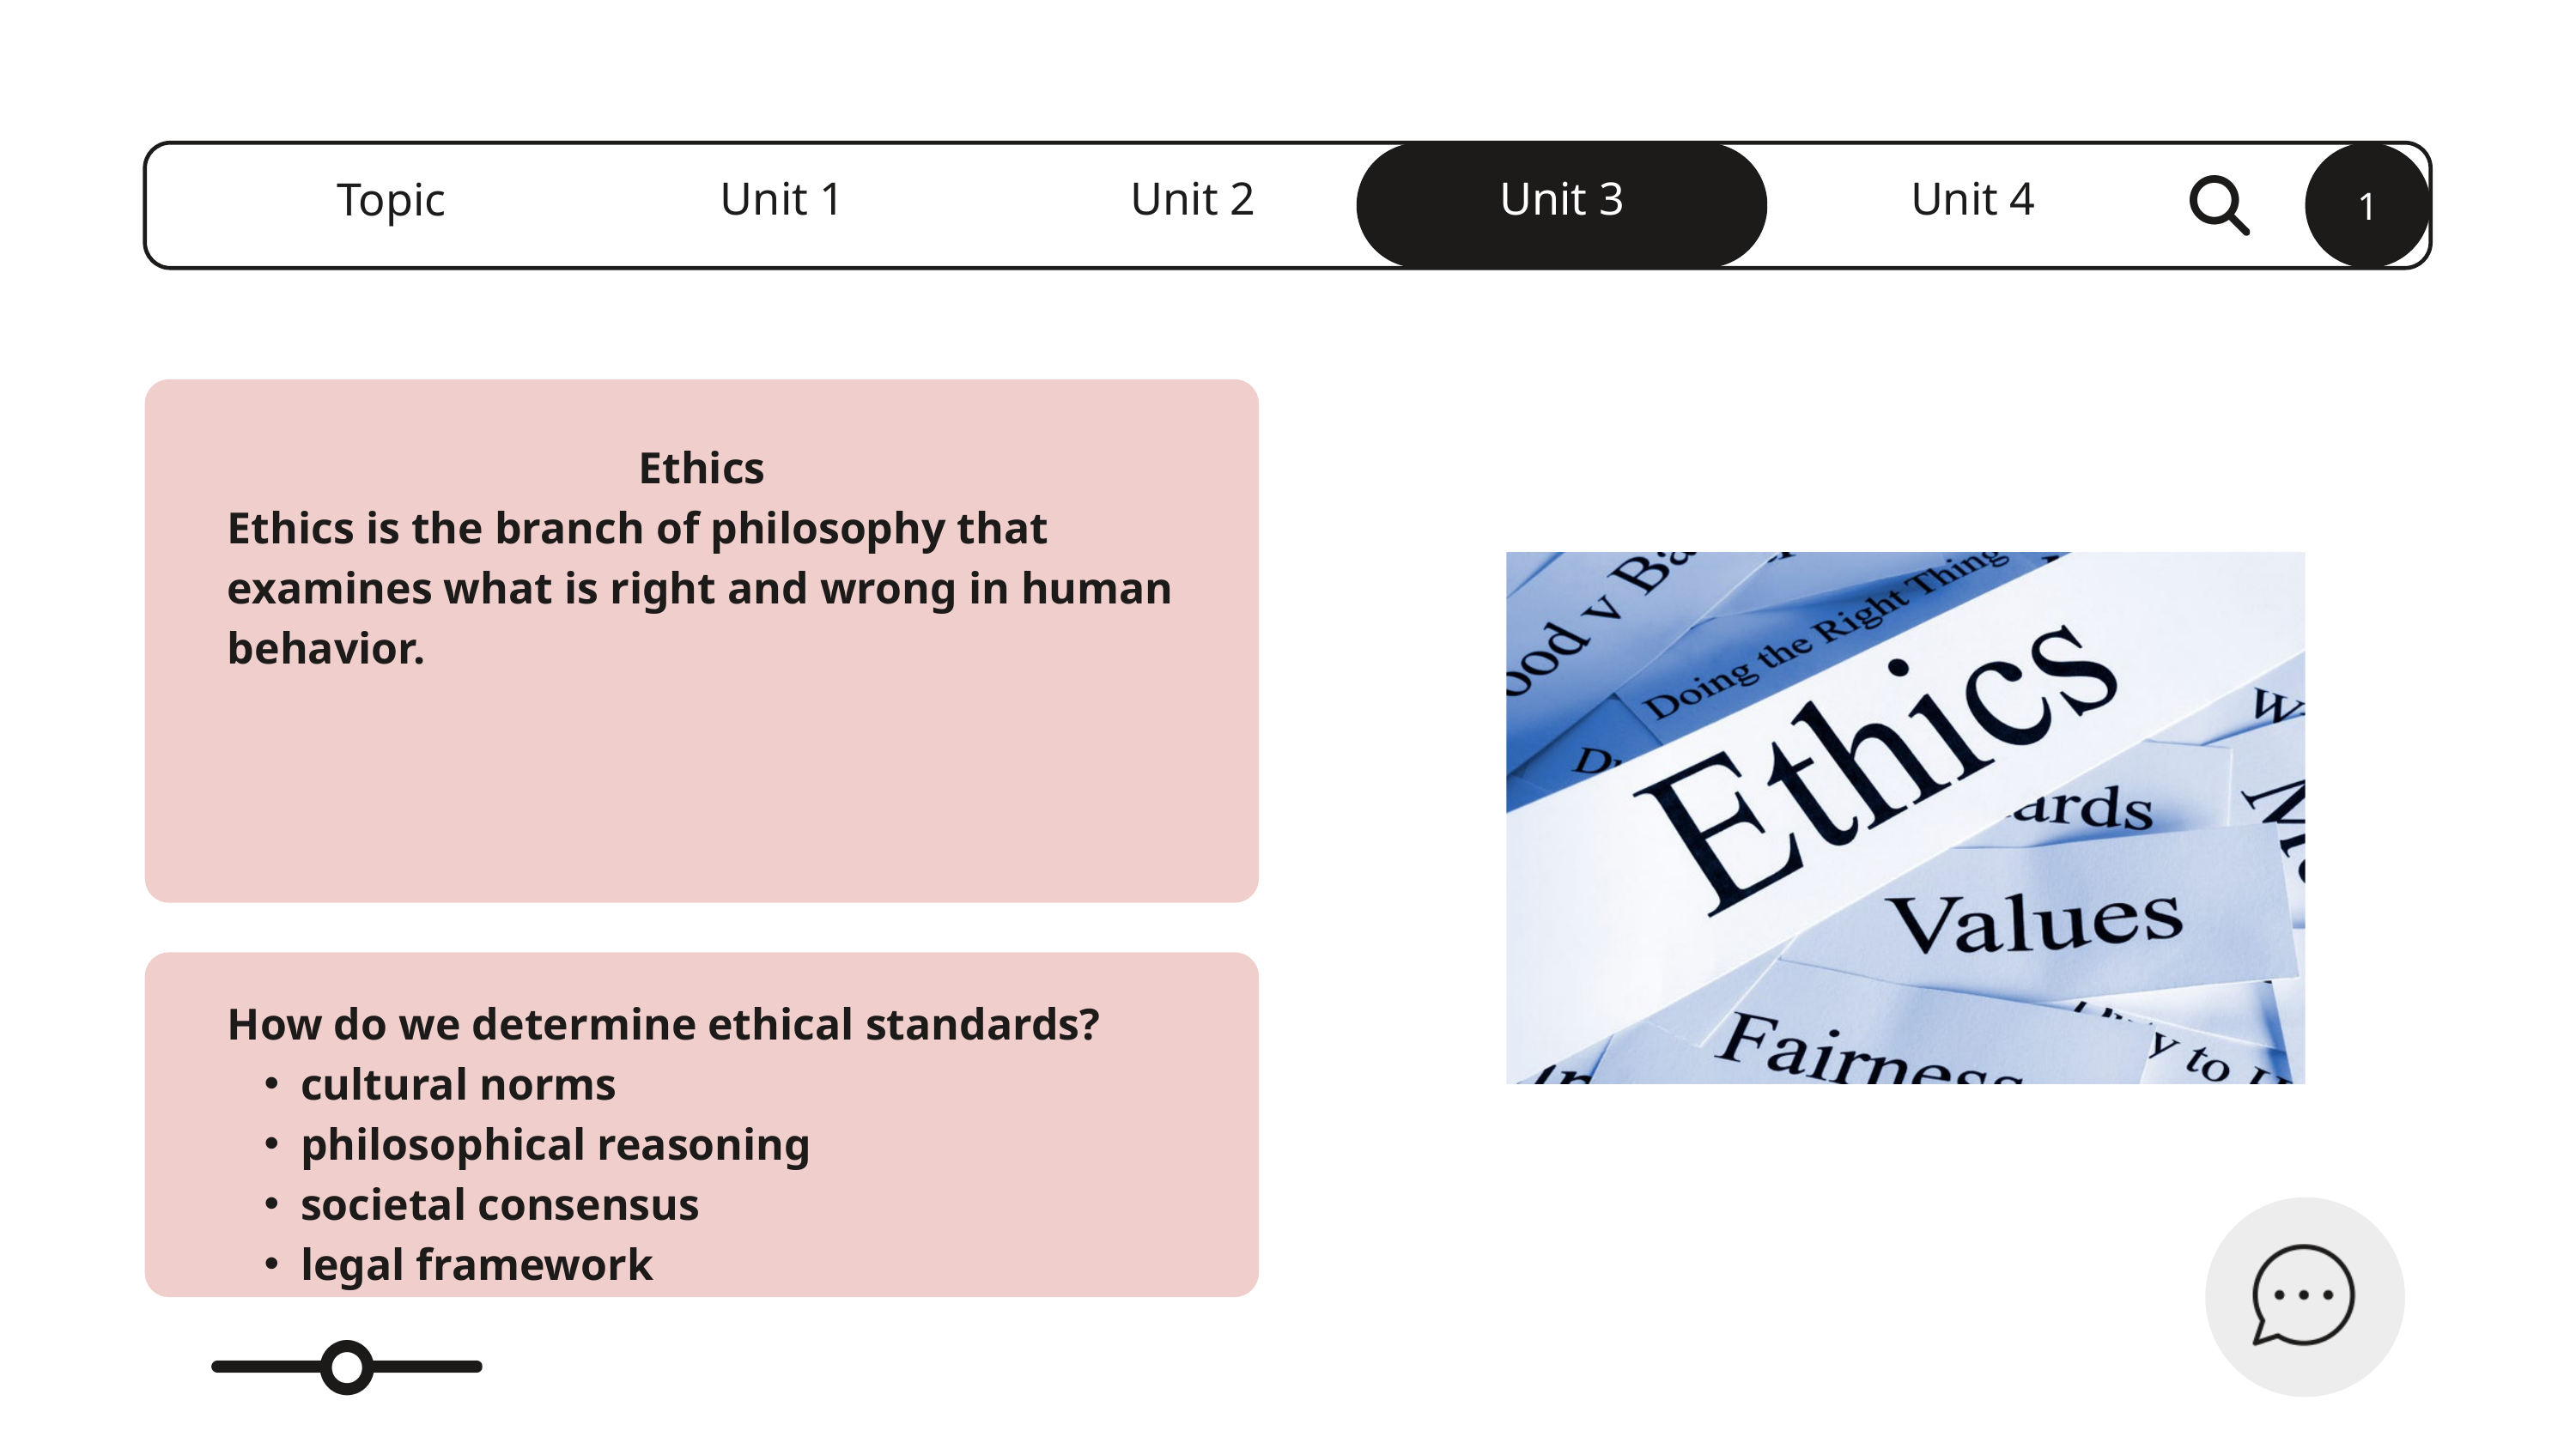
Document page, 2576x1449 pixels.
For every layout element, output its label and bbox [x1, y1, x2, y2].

text_box [2305, 142, 2431, 269]
text_box [577, 152, 986, 258]
text_box [987, 152, 1352, 258]
text_box [1767, 152, 2179, 258]
text_box [175, 155, 574, 258]
text_box [144, 142, 1355, 269]
text_box [2205, 1197, 2406, 1397]
text_box [144, 952, 1260, 1298]
text_box [1356, 142, 1768, 269]
text_box [1768, 142, 2304, 269]
text_box [1506, 552, 2306, 1084]
text_box [211, 1340, 483, 1397]
text_box [144, 379, 1260, 903]
